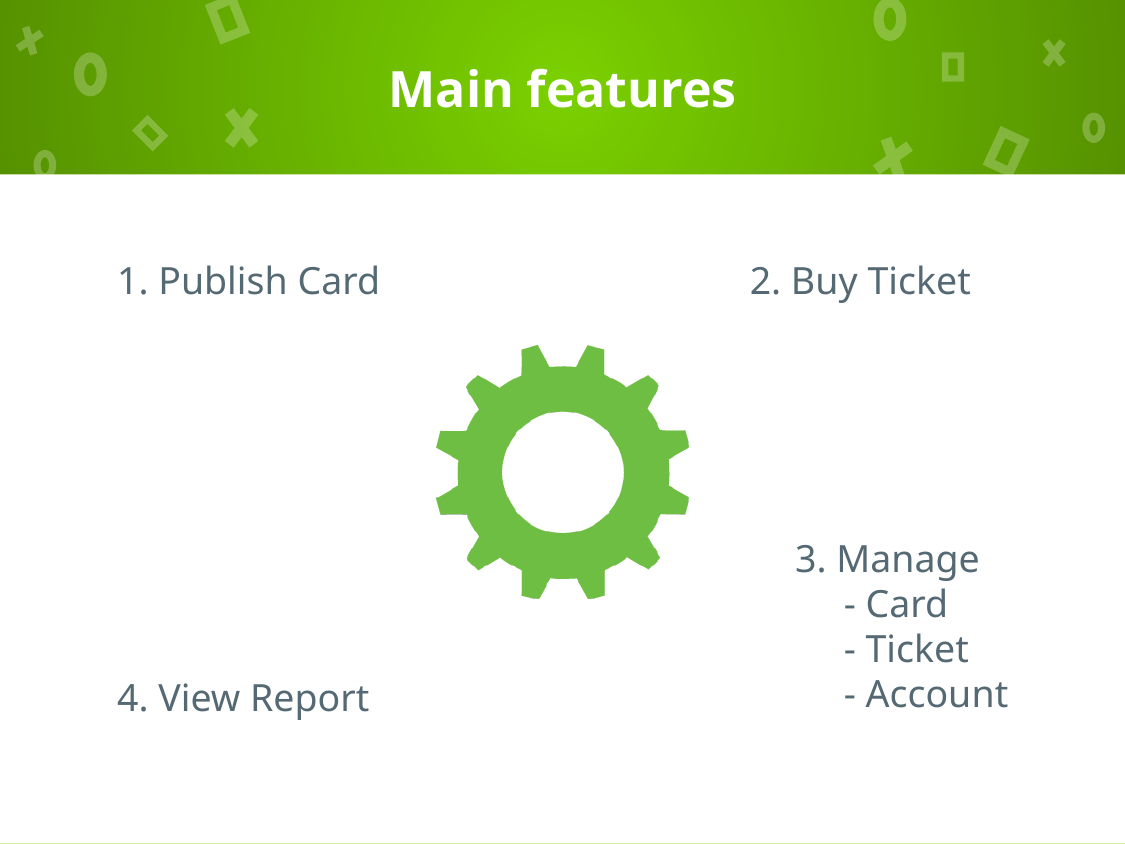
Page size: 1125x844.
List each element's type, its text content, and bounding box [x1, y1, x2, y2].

list 1. Publish Card [102, 241, 563, 314]
title Main features [56, 0, 1069, 175]
list 4. View Report [102, 659, 563, 731]
list 2. Buy Ticket [734, 241, 1125, 314]
picture [435, 345, 690, 600]
list 3. Manage - Card - Ticket - Account [780, 520, 1125, 799]
